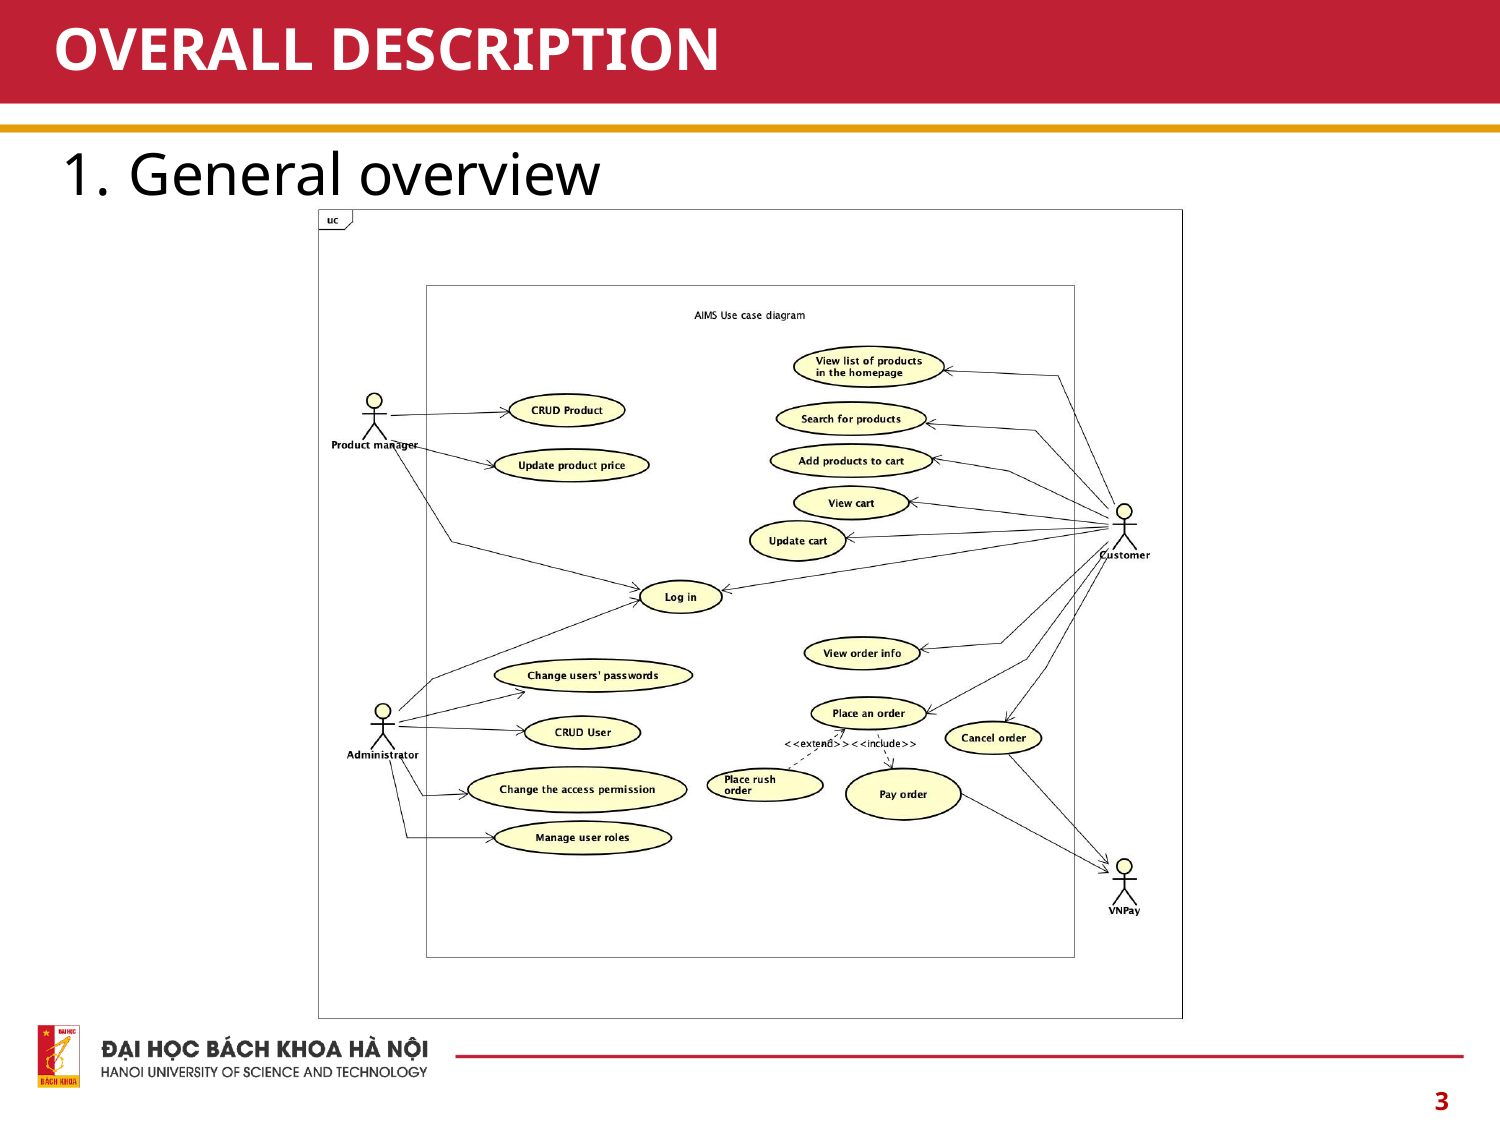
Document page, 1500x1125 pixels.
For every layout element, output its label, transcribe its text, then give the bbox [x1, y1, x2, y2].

picture [0, 0, 1500, 1125]
slide_number ‹#› [1126, 1078, 1464, 1125]
title OVERALL DESCRIPTION [38, 12, 1462, 87]
list General overview [38, 138, 1462, 1008]
